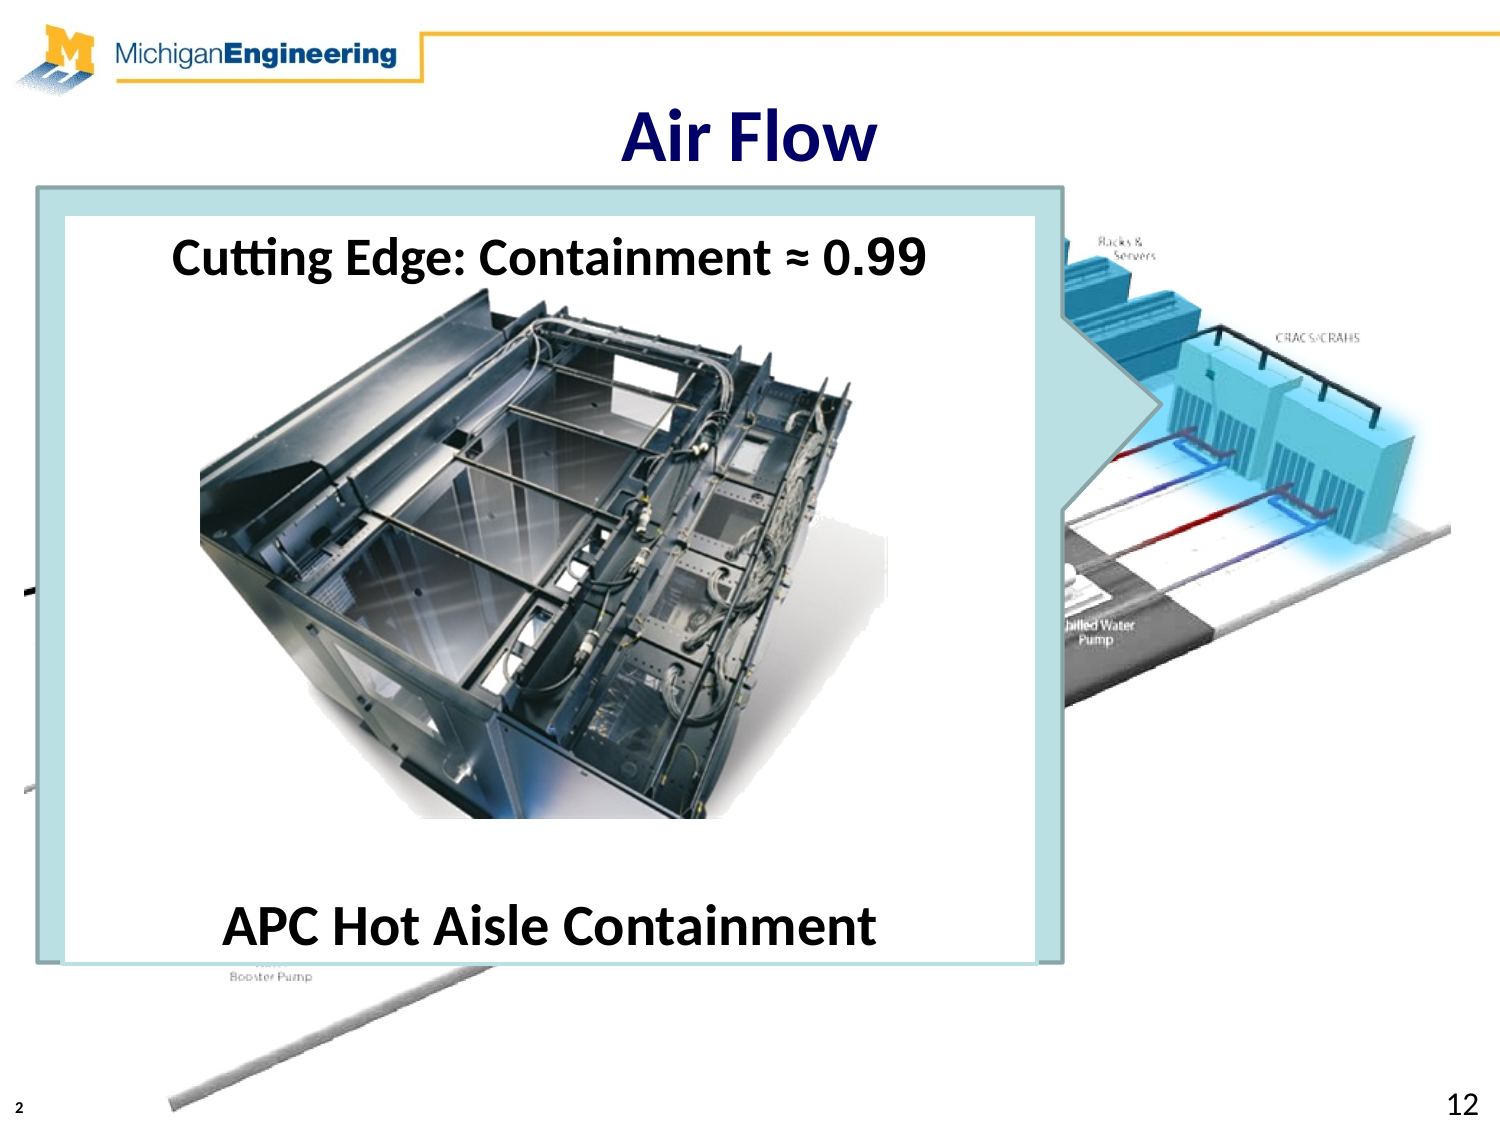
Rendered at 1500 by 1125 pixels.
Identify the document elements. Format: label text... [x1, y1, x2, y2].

slide_number 12 [1466, 1074, 1500, 1125]
title Air Flow [74, 74, 1426, 183]
picture [12, 24, 1500, 97]
picture [24, 184, 1463, 1125]
